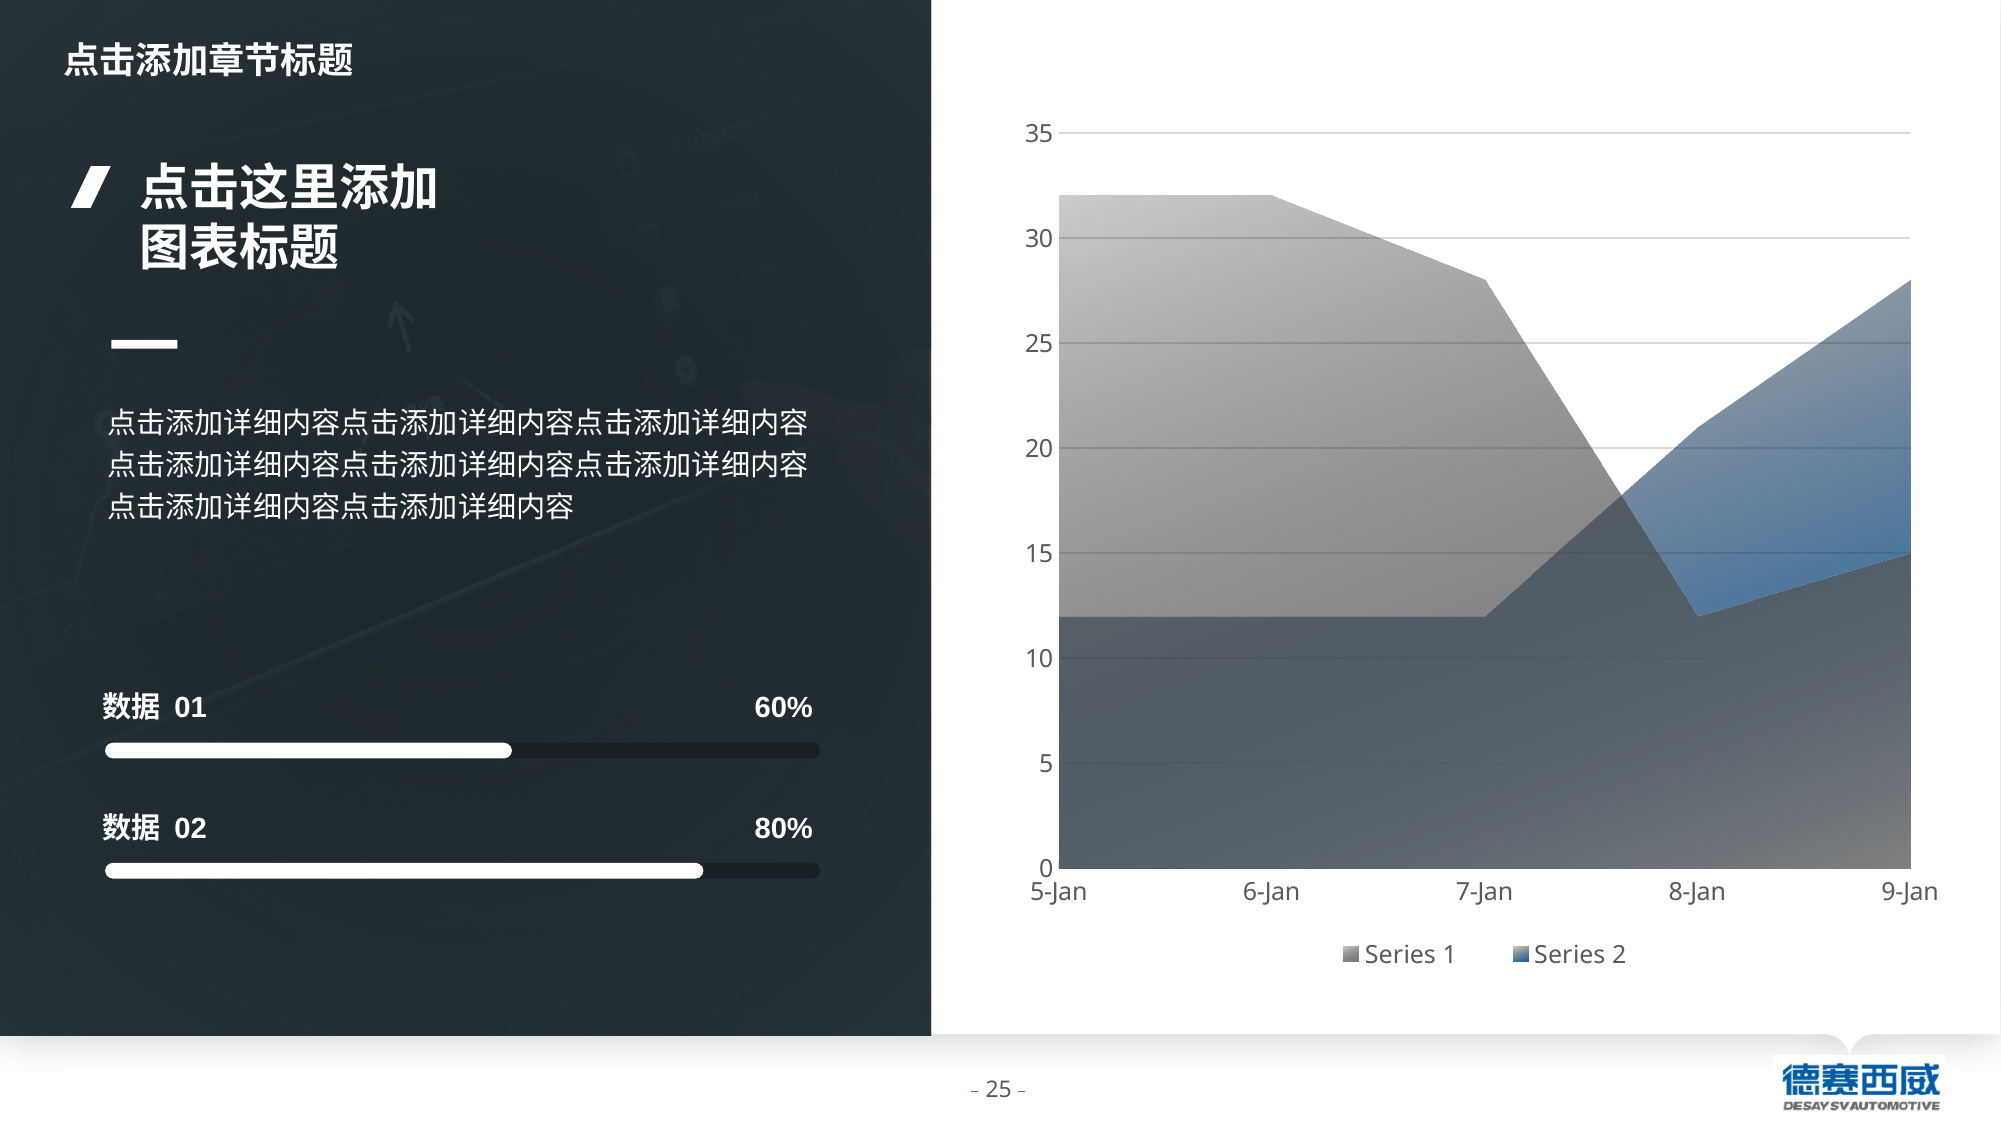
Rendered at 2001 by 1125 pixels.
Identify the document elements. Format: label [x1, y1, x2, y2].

picture [1773, 1055, 1945, 1121]
text_box [105, 742, 821, 879]
picture [0, 0, 932, 1036]
chart [1005, 97, 1959, 984]
